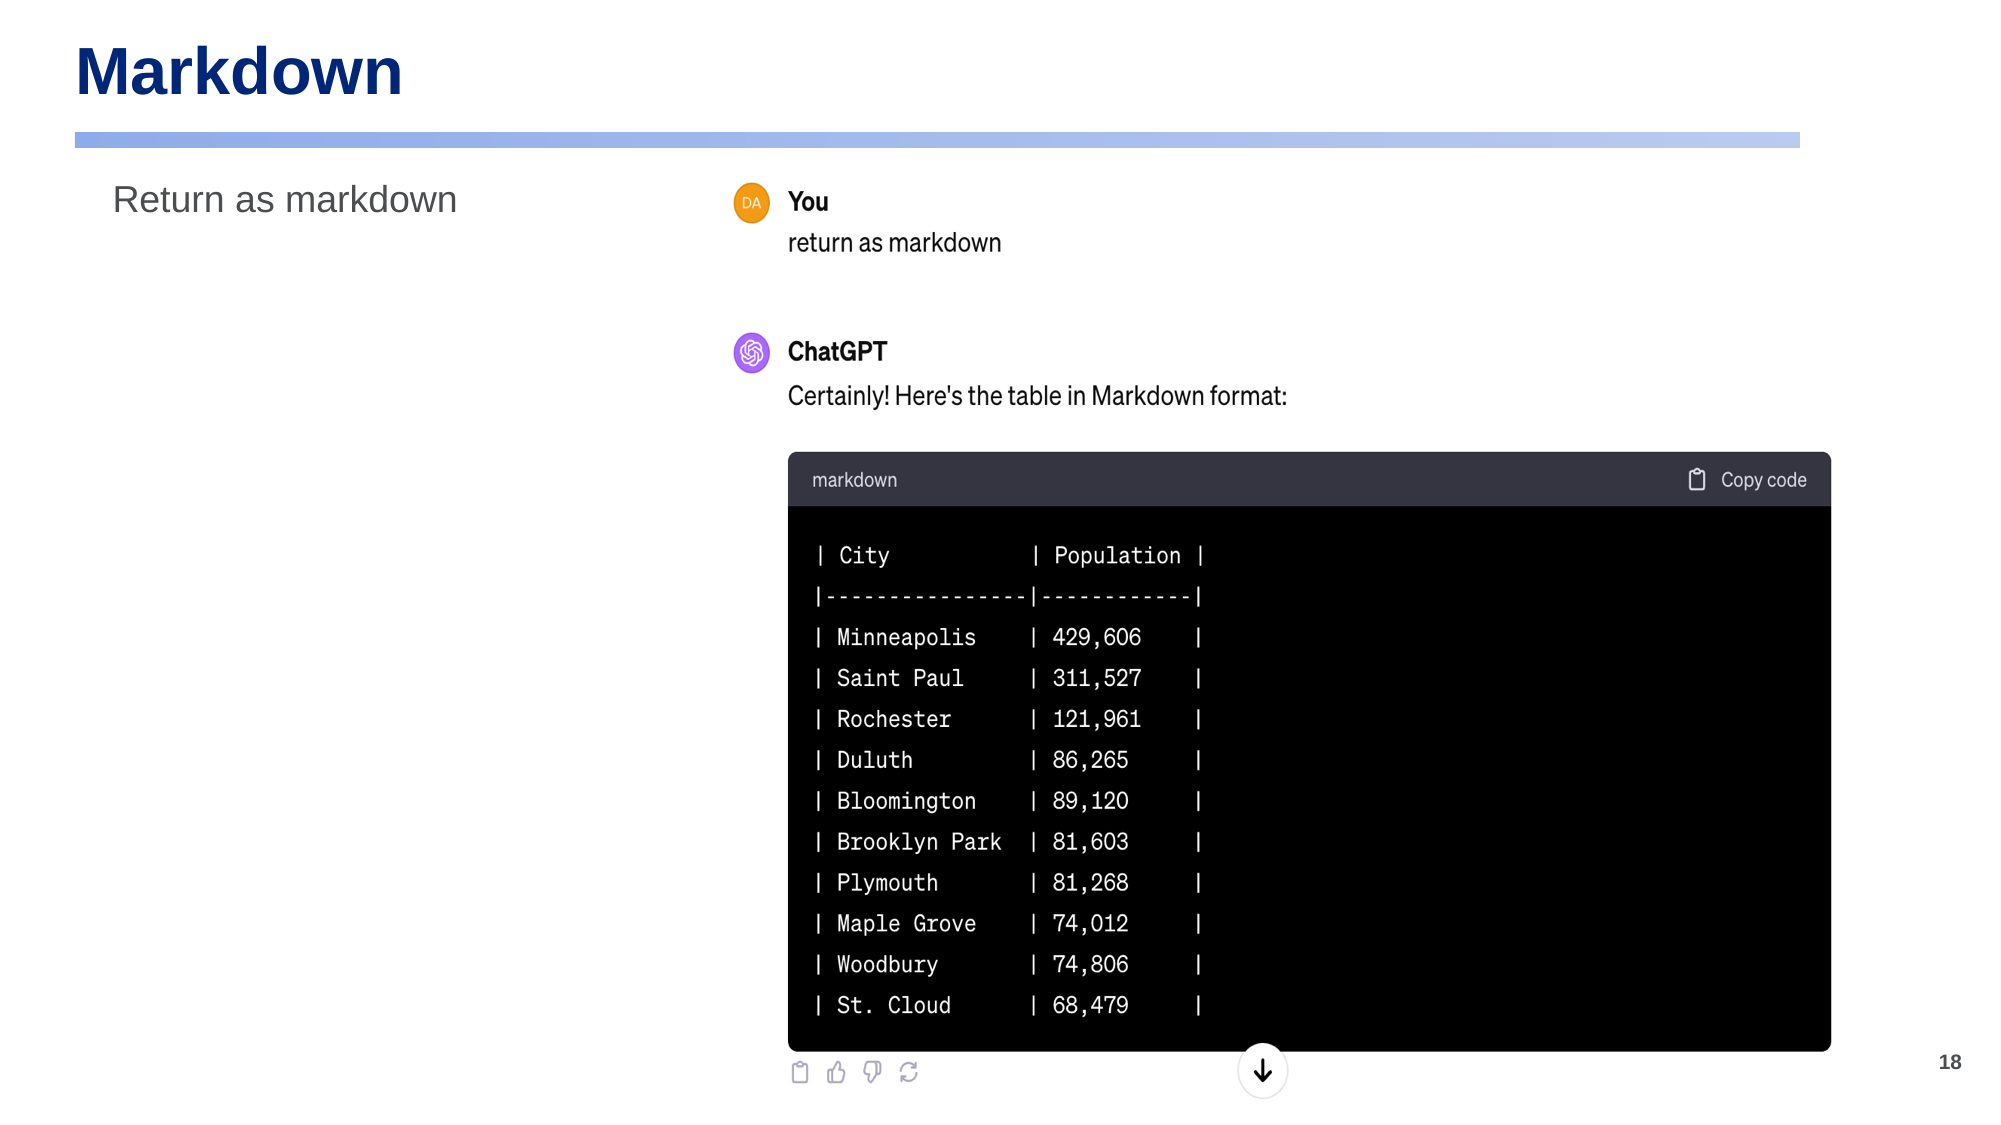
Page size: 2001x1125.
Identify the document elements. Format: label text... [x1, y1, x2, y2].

picture [720, 174, 1850, 1100]
title Markdown [75, 37, 1650, 110]
list Return as markdown [112, 174, 678, 997]
